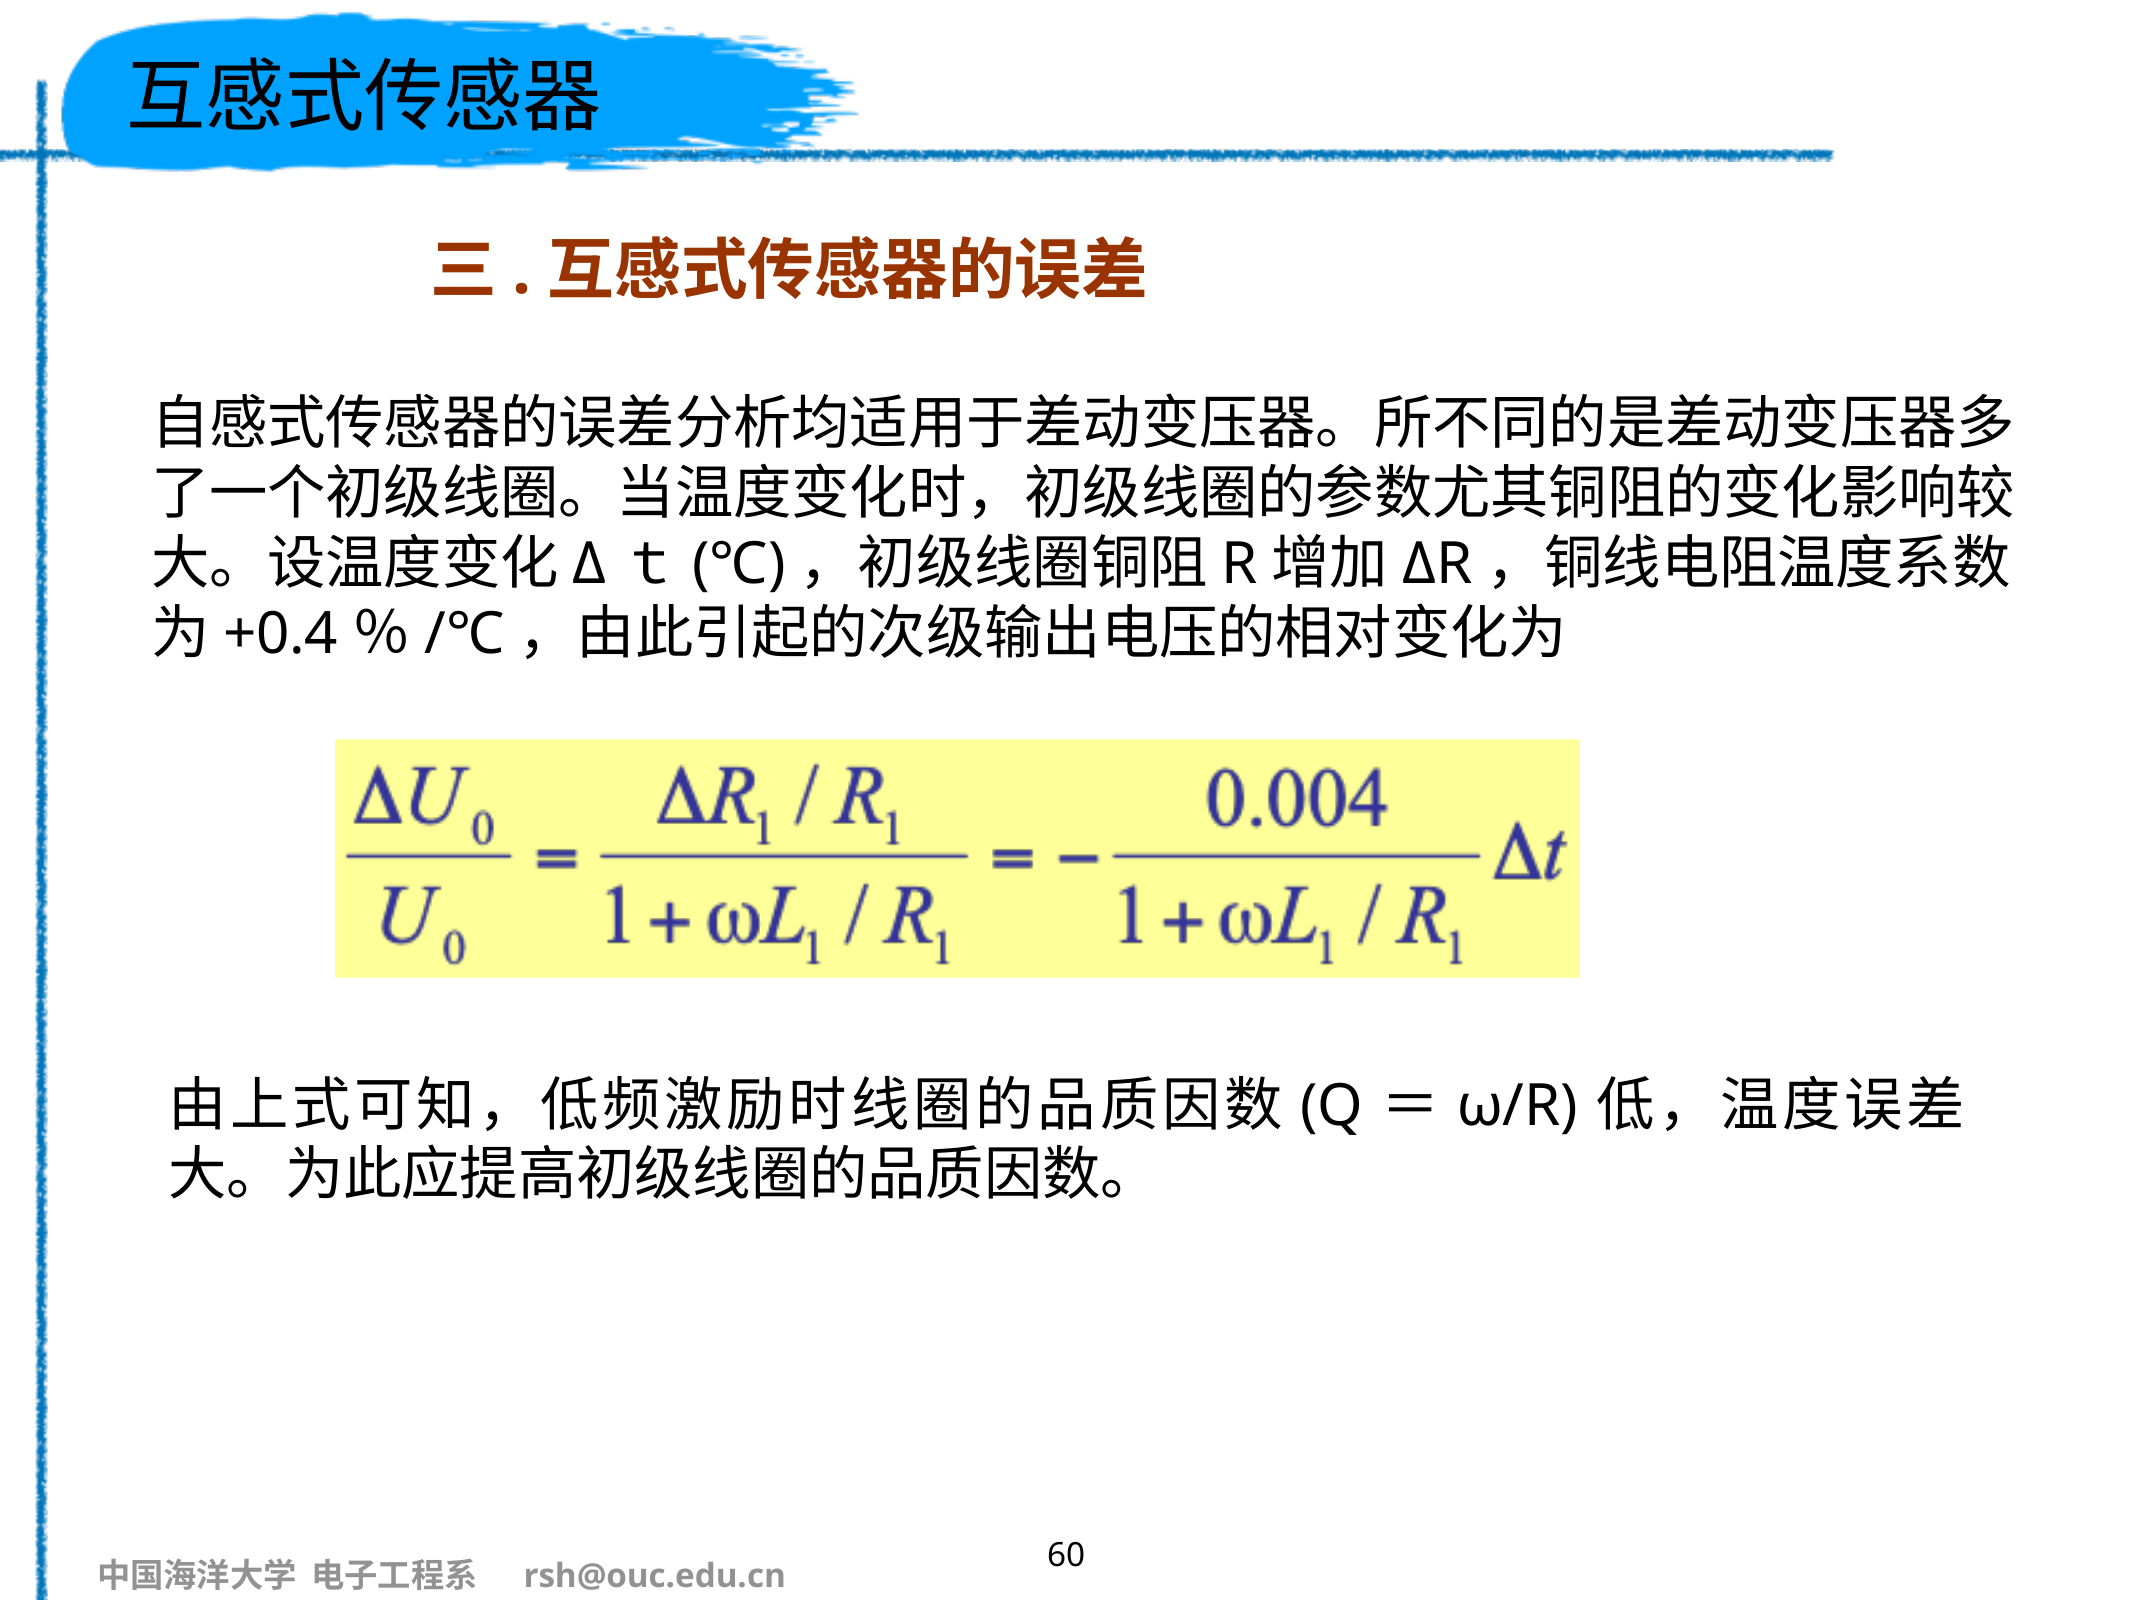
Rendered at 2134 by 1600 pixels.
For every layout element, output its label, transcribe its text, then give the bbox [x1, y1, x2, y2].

text_box 三.互感式传感器的误差 [421, 218, 1157, 315]
picture [36, 184, 47, 1600]
title 互感式传感器 [0, 2, 730, 184]
picture [730, 9, 1841, 176]
slide_number 60 [1037, 1524, 1095, 1579]
text_box 由上式可知，低频激励时线圈的品质因数(Q＝ω/R)低，温度误差大。为此应提高初级线圈的品质因数。 [158, 1055, 1976, 1218]
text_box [334, 739, 1580, 978]
text_box 自感式传感器的误差分析均适用于差动变压器。所不同的是差动变压器多了一个初级线圈。当温度变化时，初级线圈的参数尤其铜阻的变化影响较大。设温度变化Δｔ(℃)，初级线圈铜阻R增加ΔR，铜线电阻温度系数为+0.4％/℃，由此引起的次级输出电压的相对变化为 [142, 377, 2076, 674]
